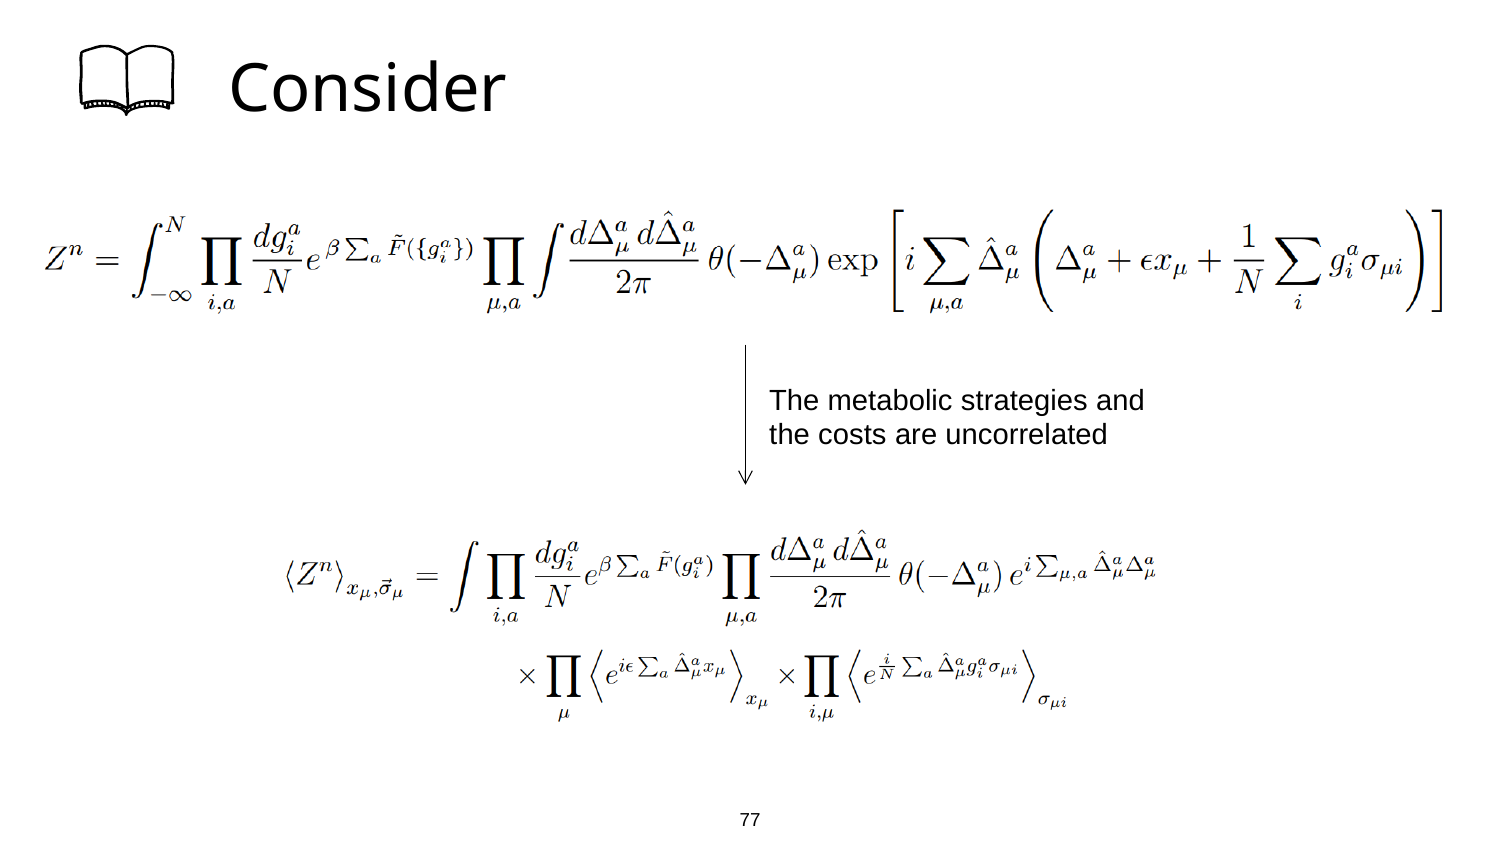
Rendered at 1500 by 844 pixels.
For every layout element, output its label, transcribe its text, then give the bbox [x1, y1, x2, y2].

text_box The metabolic strategies and the costs are uncorrelated [754, 373, 1196, 459]
picture [269, 528, 1181, 630]
picture [28, 199, 1463, 326]
slide_number 77 [705, 792, 795, 844]
text_box [79, 44, 175, 116]
picture [510, 636, 1079, 723]
